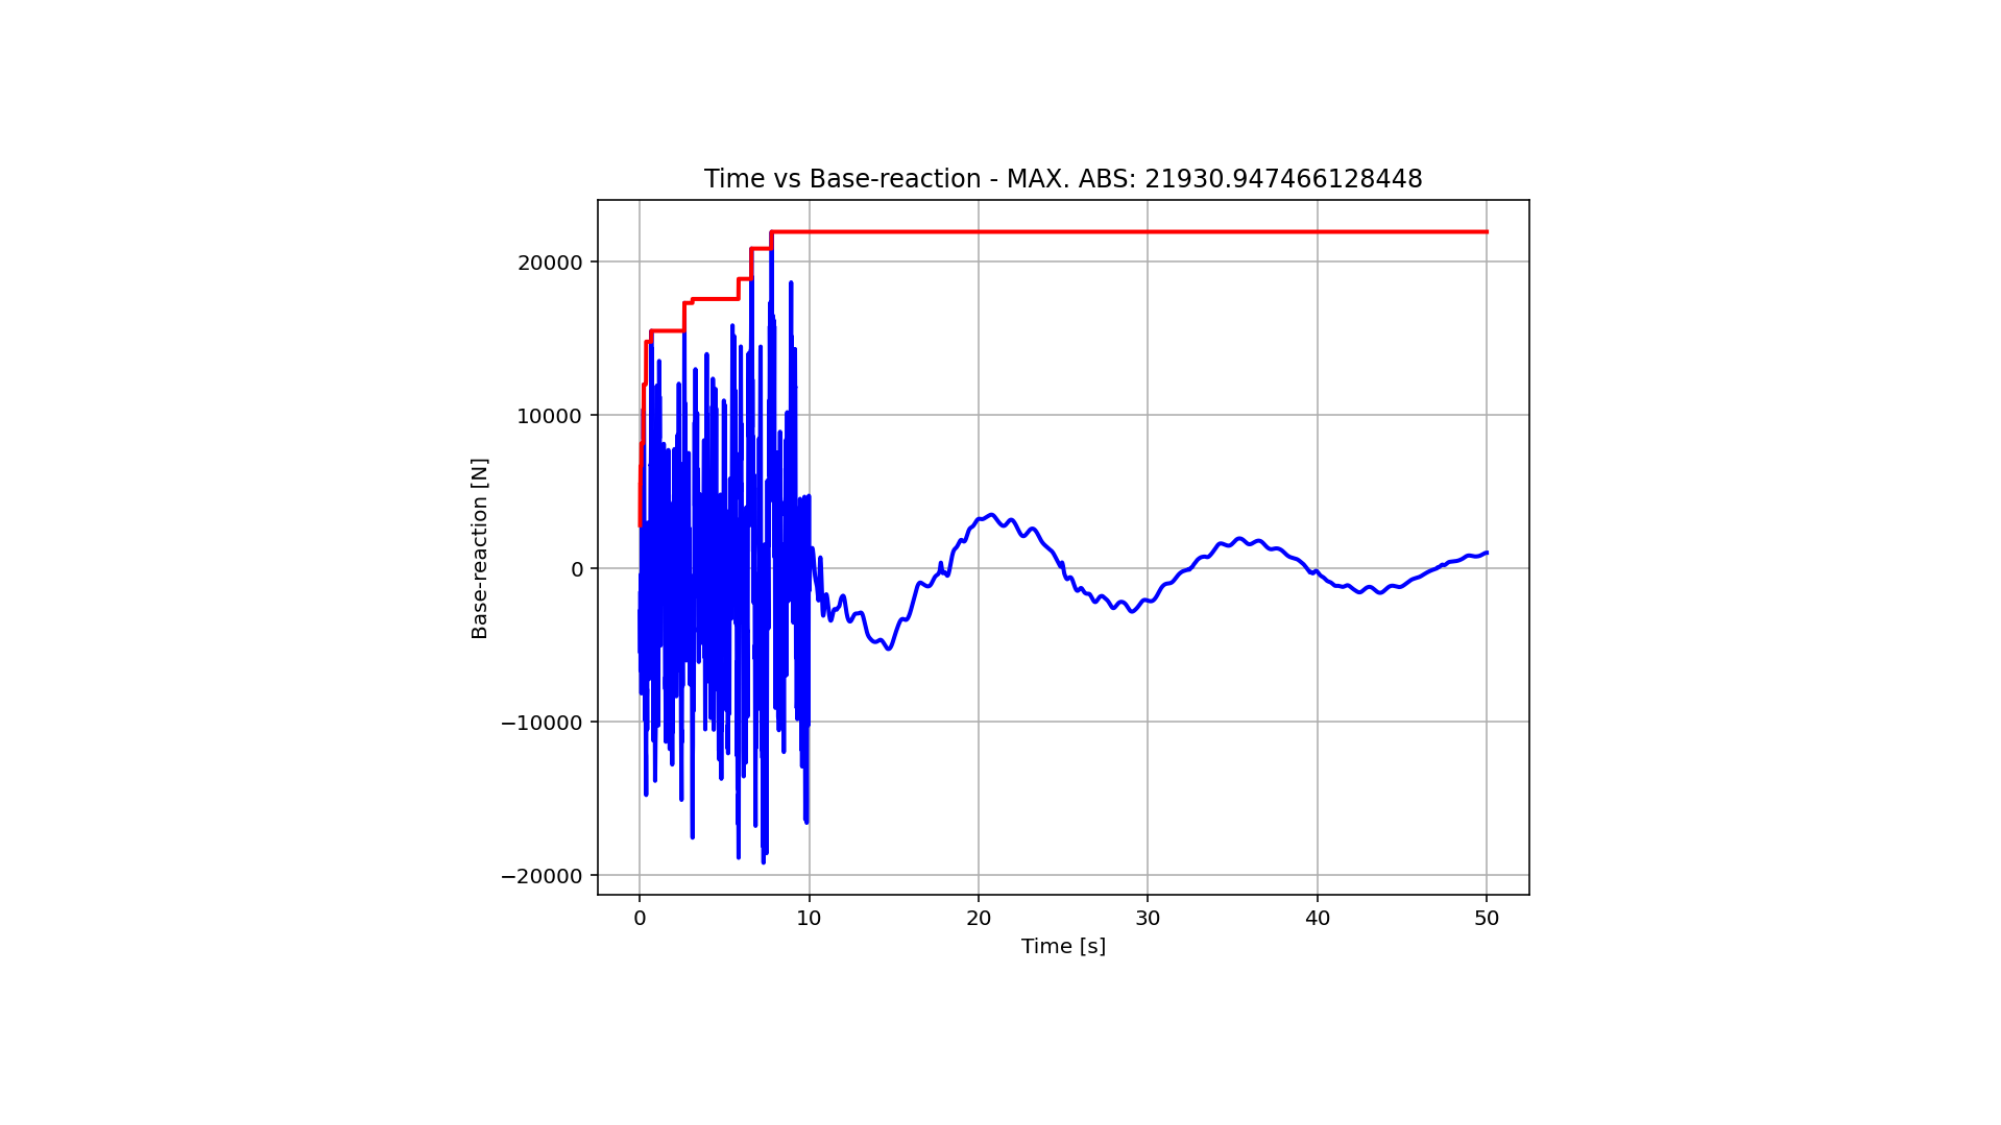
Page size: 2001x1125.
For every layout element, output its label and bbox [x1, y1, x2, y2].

picture [456, 153, 1544, 972]
